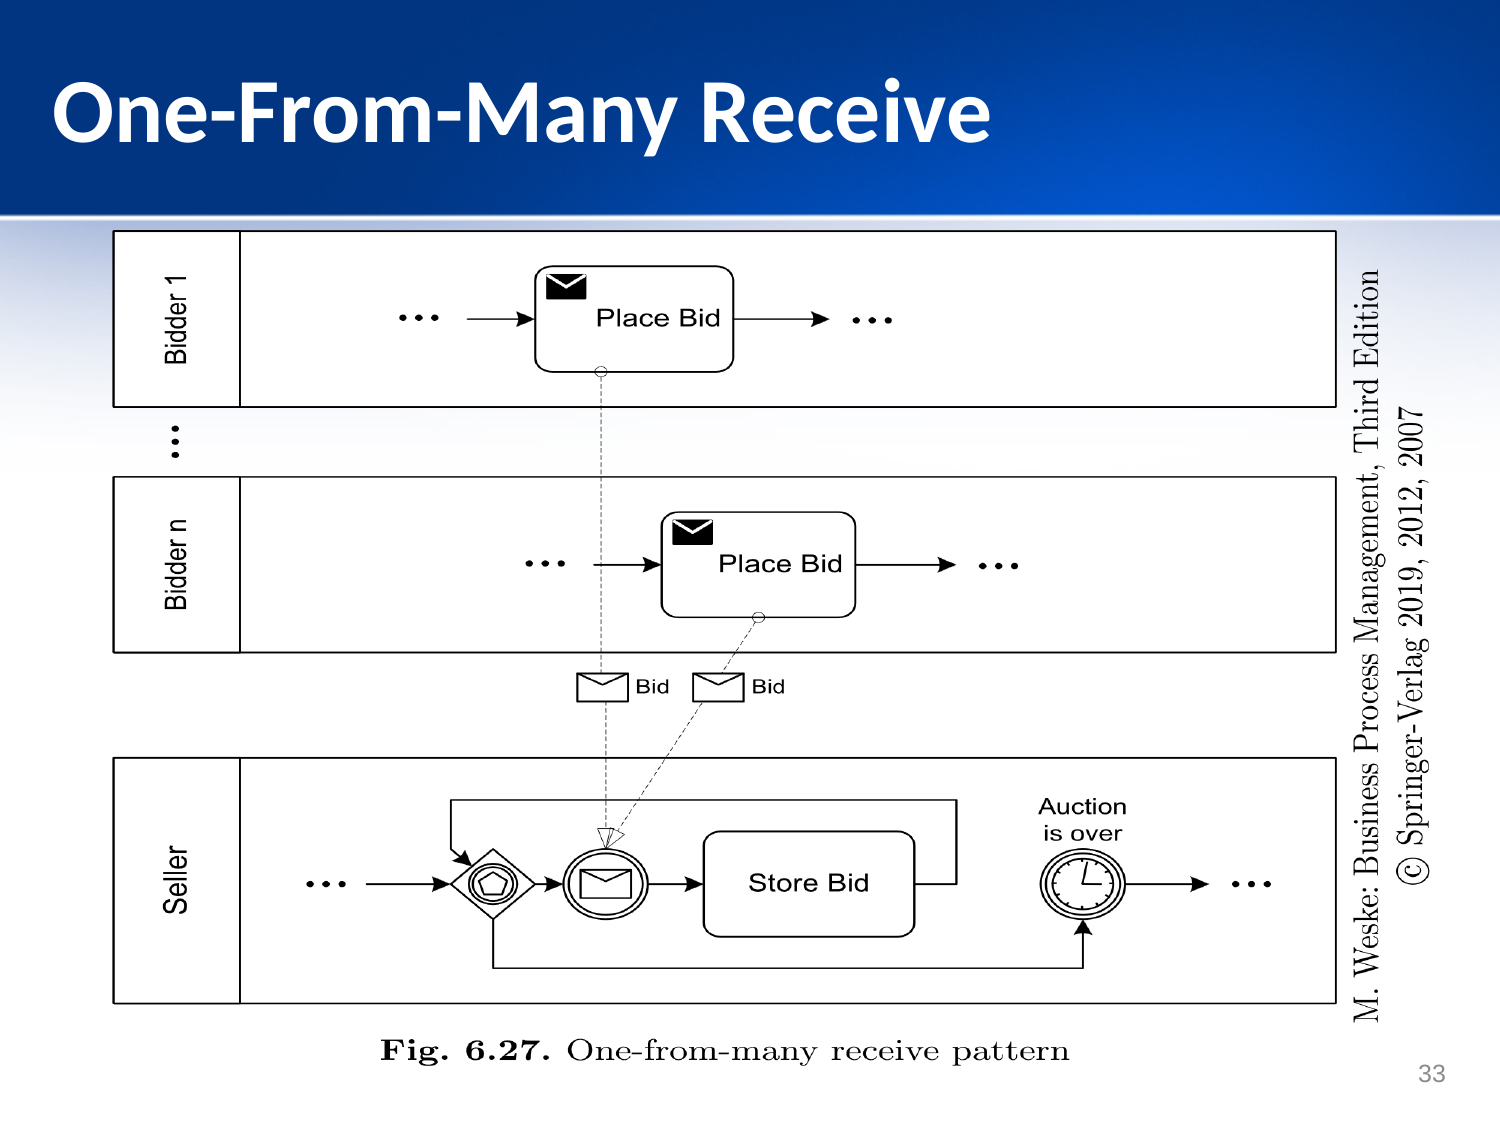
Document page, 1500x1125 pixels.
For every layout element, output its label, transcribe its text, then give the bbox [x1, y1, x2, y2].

title One-From-Many Receive [37, 12, 1225, 200]
picture [0, 0, 1500, 1125]
slide_number 33 [1111, 1042, 1462, 1103]
